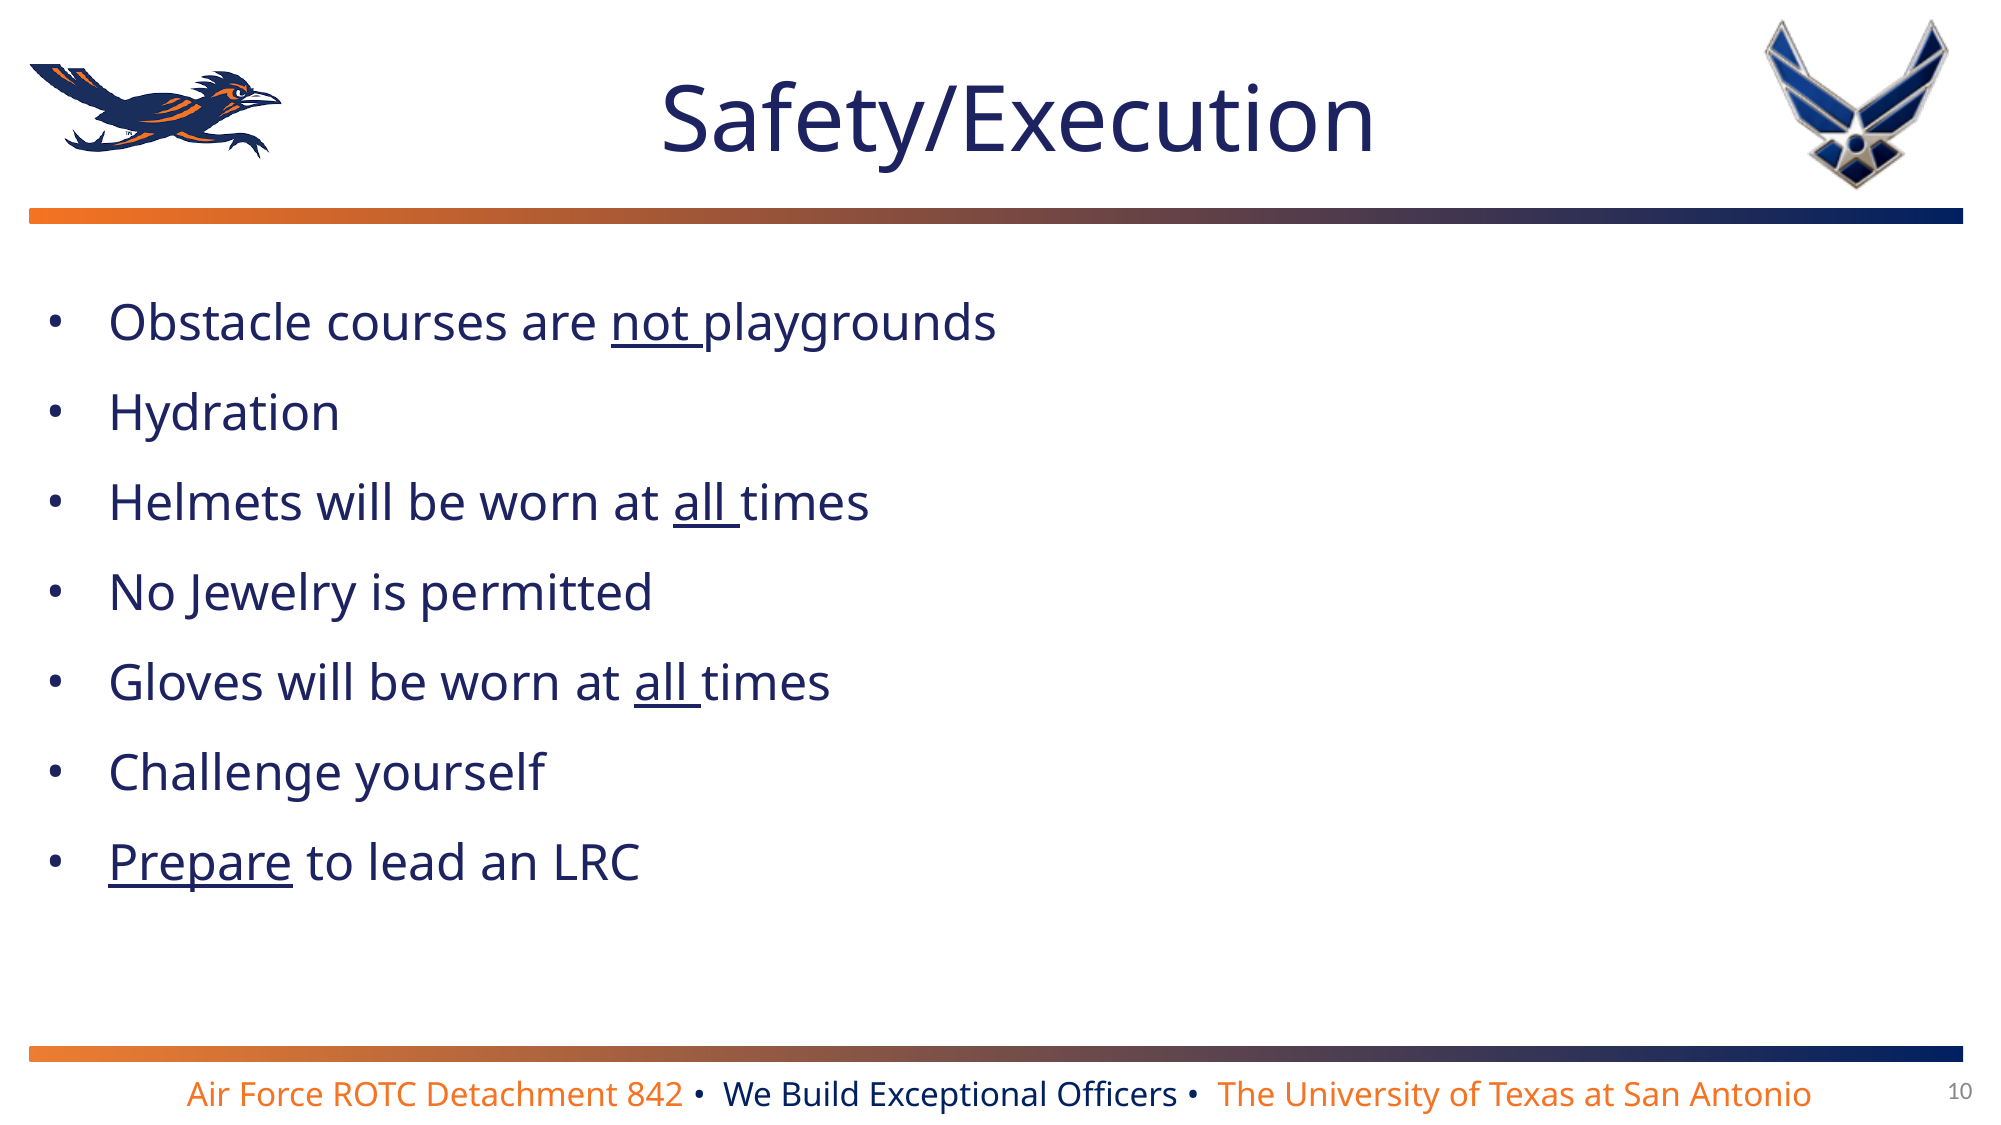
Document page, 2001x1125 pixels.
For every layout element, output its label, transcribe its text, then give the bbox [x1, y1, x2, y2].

text_box Air Force ROTC Detachment 842 • We Build Exceptional Officers • The University of Texas at San Antonio [0, 1065, 2000, 1121]
text_box Obstacle courses are not playgrounds Hydration Helmets will be worn at all times No Jewelry is permitted Gloves will be worn at all times Challenge yourself Prepare to lead an LRC [29, 253, 2000, 1021]
text_box Safety/Execution [313, 52, 1719, 178]
text_box [29, 1046, 1964, 1062]
slide_number ‹#› [1745, 1059, 1988, 1120]
picture [1724, 18, 1988, 205]
picture [29, 64, 282, 161]
text_box [29, 208, 1964, 224]
